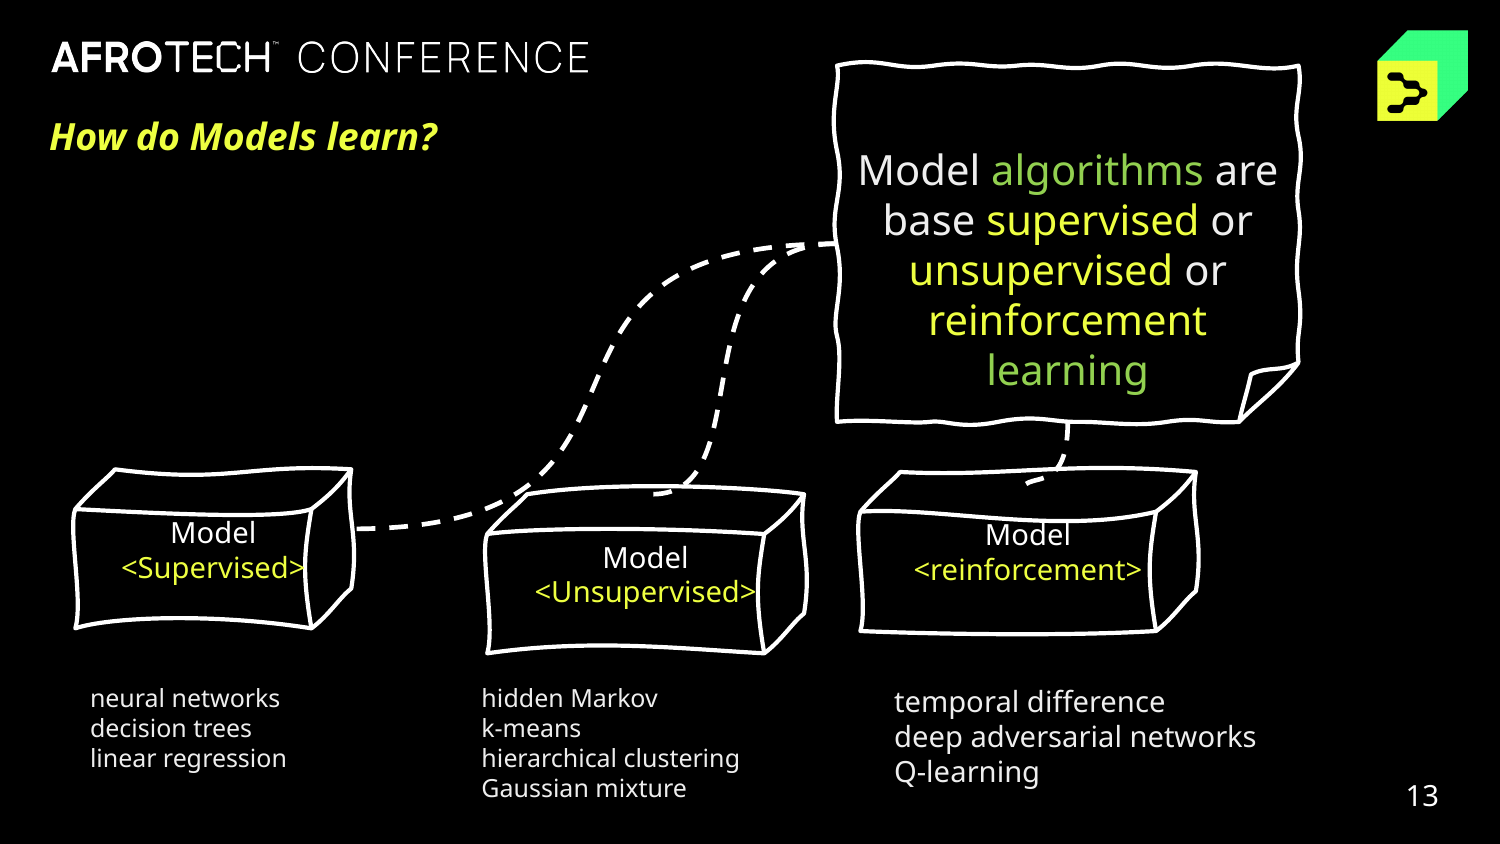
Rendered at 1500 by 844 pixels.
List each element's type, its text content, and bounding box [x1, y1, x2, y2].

picture [1377, 30, 1468, 121]
text_box How do Models learn? [34, 89, 734, 189]
text_box Model <Supervised> [71, 465, 357, 641]
text_box neural networks decision trees linear regression [75, 675, 367, 780]
slide_number 13 [1377, 764, 1468, 830]
text_box Conclusion [85, 512, 236, 521]
picture [51, 41, 588, 73]
text_box hidden Markov k-means hierarchical clustering Gaussian mixture [466, 675, 837, 810]
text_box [350, 243, 838, 530]
text_box temporal difference deep adversarial networks Q-learning [879, 676, 1404, 796]
text_box AI/ML Help use understand information based mathematically algorithm models [867, 474, 1190, 516]
text_box Conclusion [81, 471, 345, 512]
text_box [1008, 434, 1082, 482]
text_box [651, 243, 838, 495]
text_box Model <Unsupervised> [482, 537, 809, 659]
text_box Model algorithms are base supervised or unsupervised or reinforcement learning [831, 59, 1303, 427]
text_box Model <reinforcement> [856, 465, 1201, 639]
